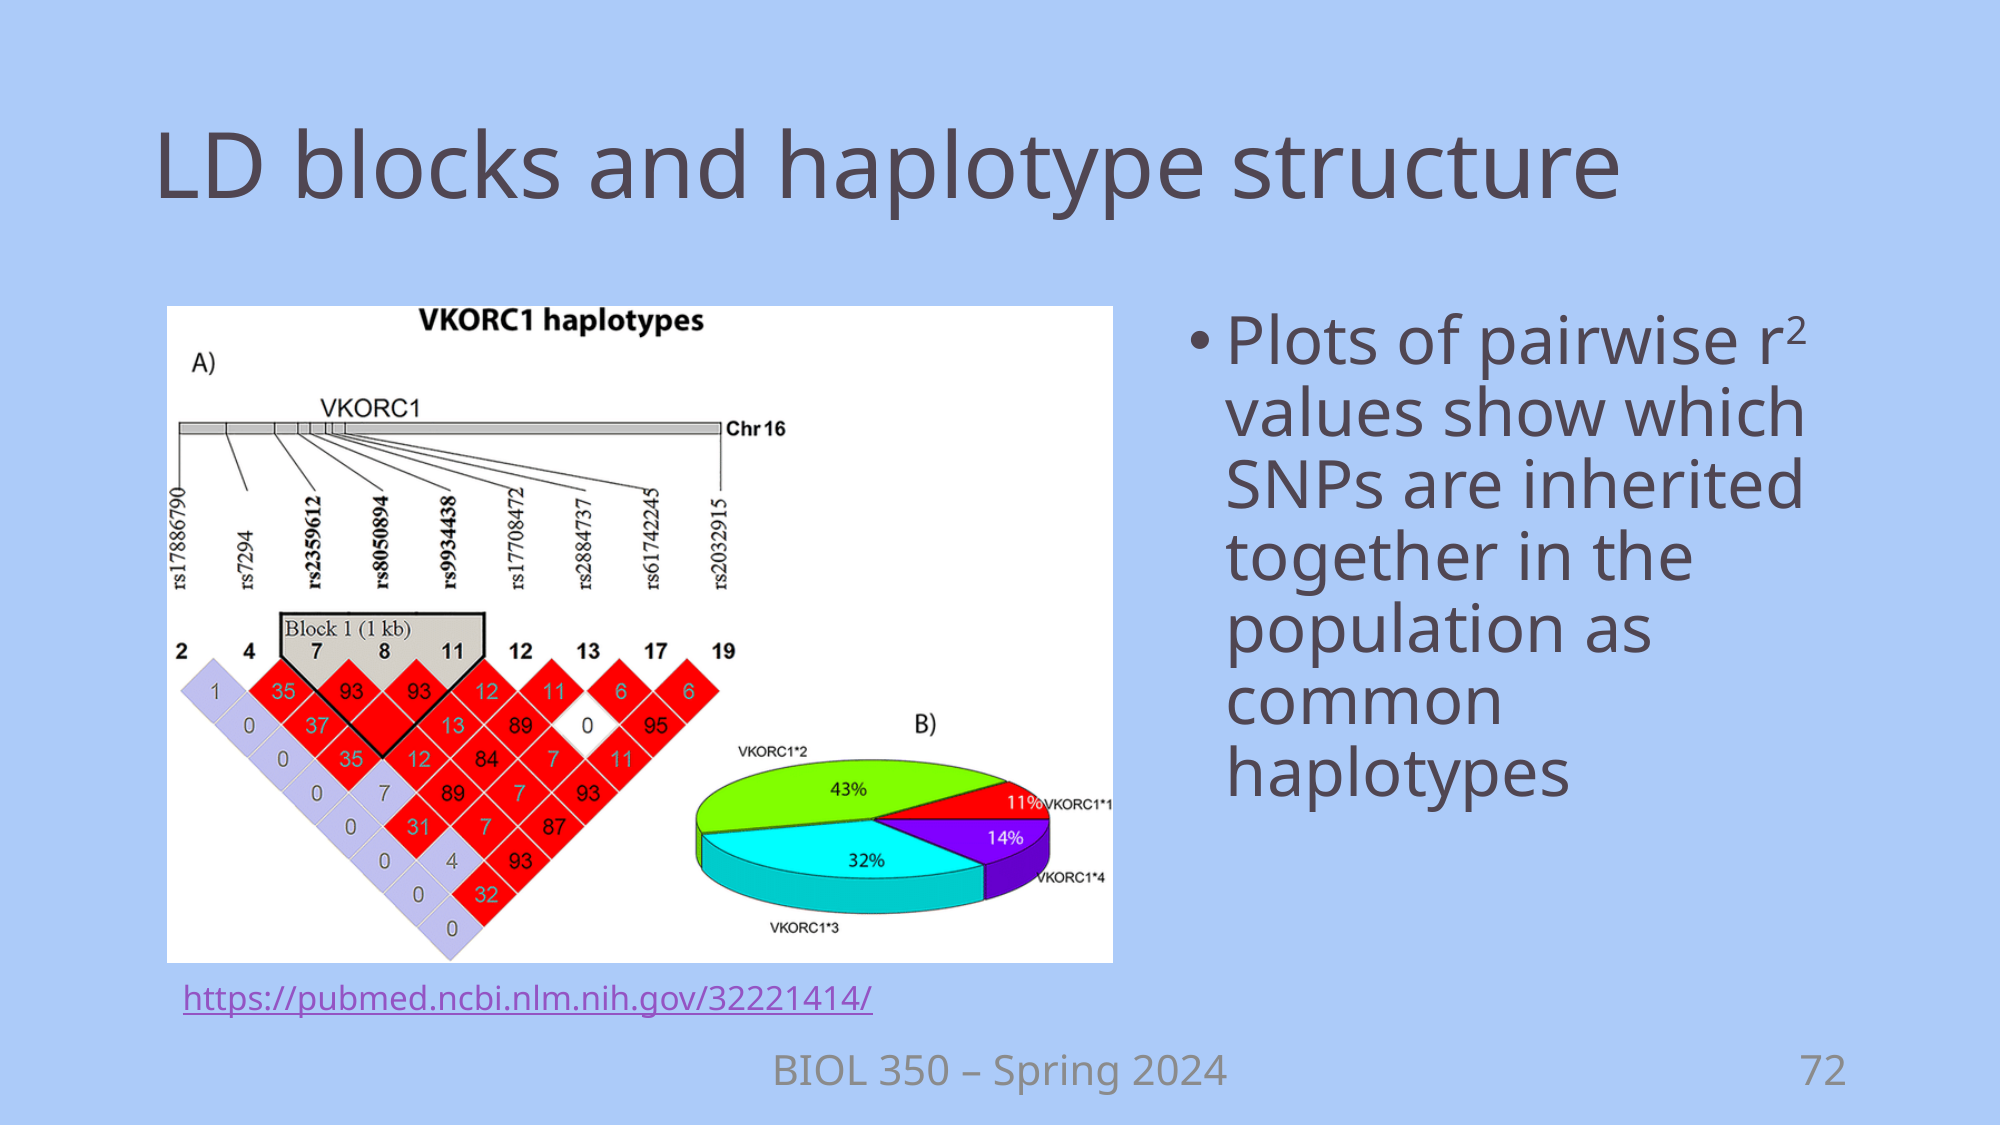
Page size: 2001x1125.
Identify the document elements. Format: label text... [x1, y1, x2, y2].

text_box https://pubmed.ncbi.nlm.nih.gov/32221414/ [167, 969, 1000, 1030]
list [167, 306, 1113, 963]
footer BIOL 350 – Spring 2024 [662, 1042, 1338, 1103]
slide_number 72 [1412, 1042, 1863, 1103]
title LD blocks and haplotype structure [137, 59, 1863, 278]
list Plots of pairwise r2 values show which SNPs are inherited together in the population as common haplotypes [1173, 299, 1863, 1014]
